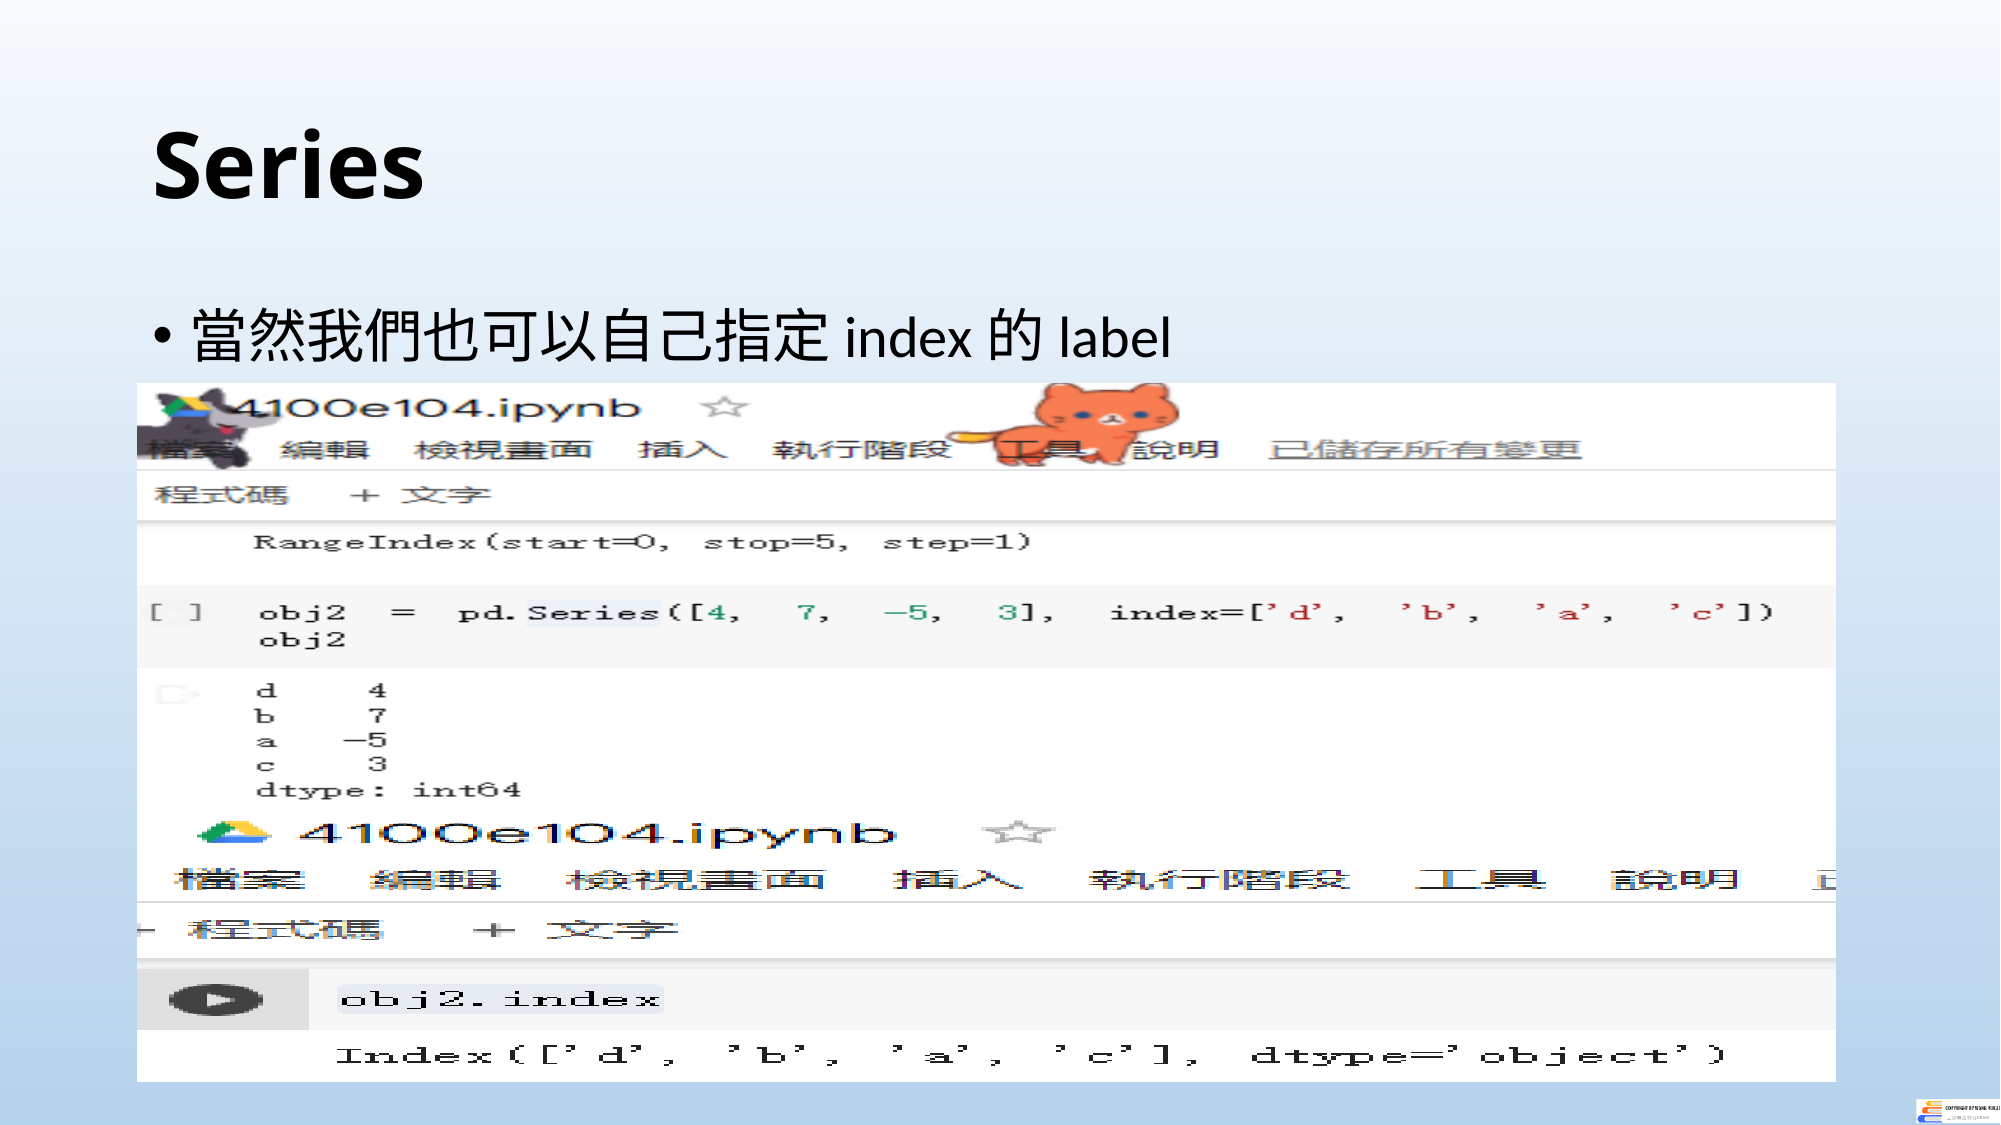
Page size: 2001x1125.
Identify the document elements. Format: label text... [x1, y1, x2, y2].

picture [137, 383, 1836, 1082]
picture [1916, 1099, 2000, 1123]
list 當然我們也可以自己指定index的label [137, 299, 1863, 1014]
title Series [137, 59, 1863, 278]
